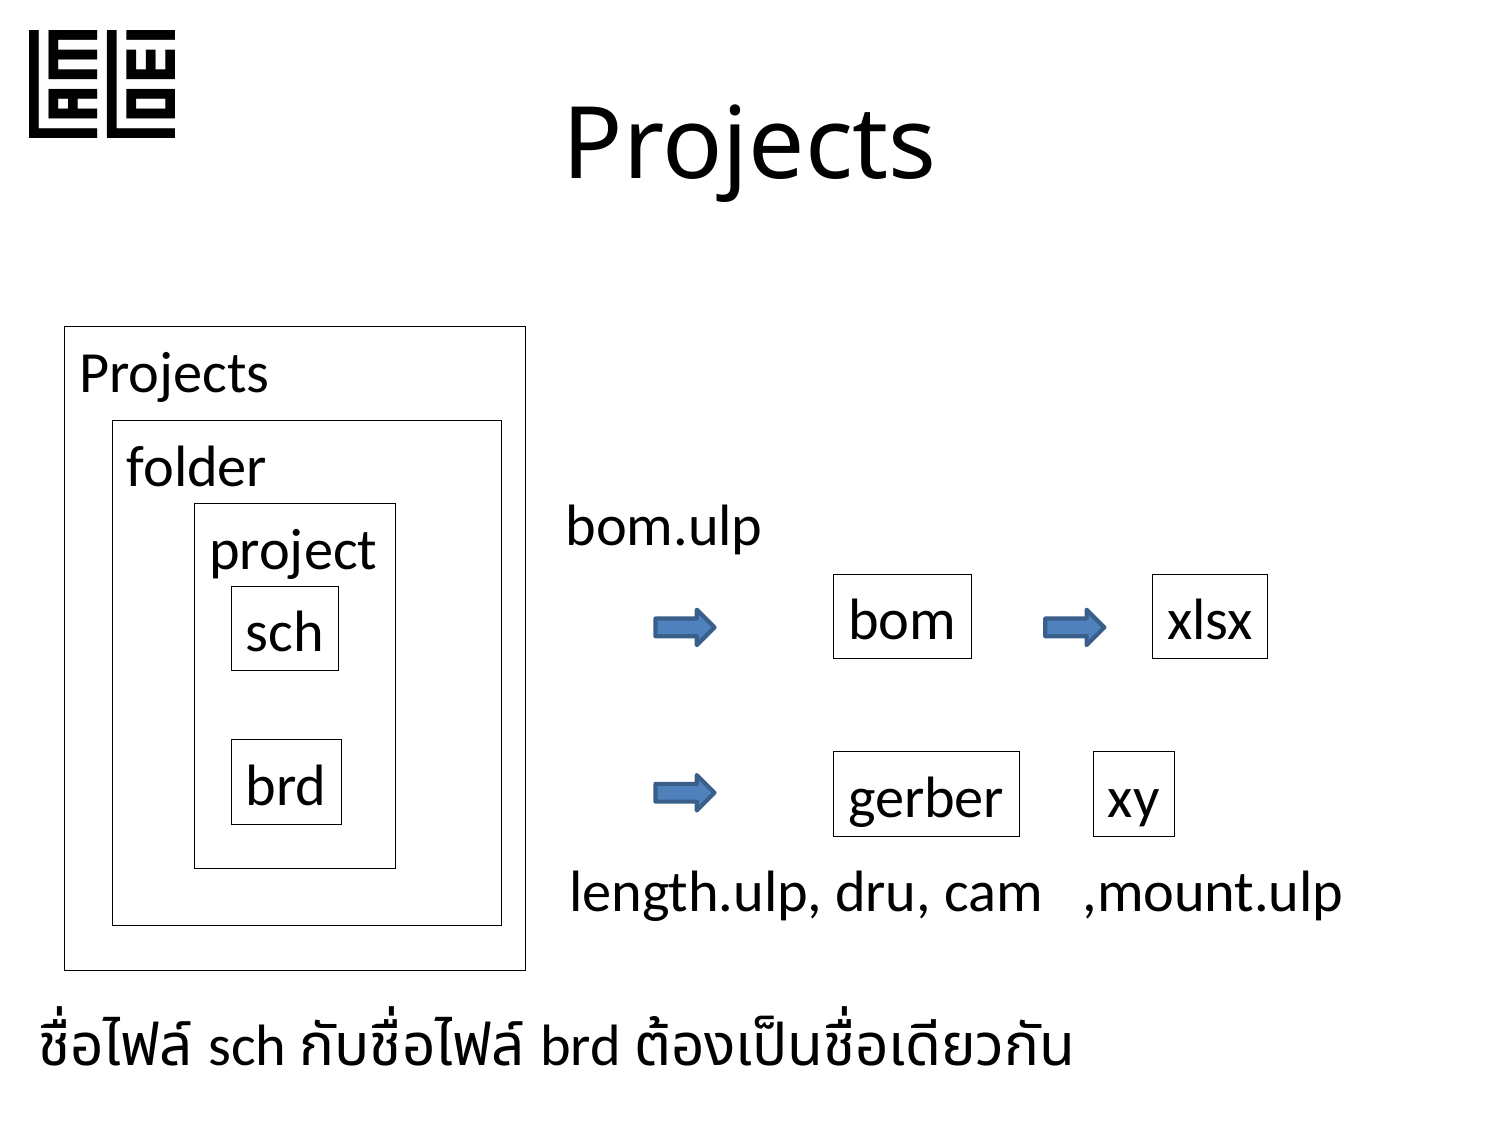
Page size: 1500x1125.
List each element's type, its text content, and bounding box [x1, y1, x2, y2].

text_box Projects [64, 326, 526, 971]
text_box [653, 607, 717, 648]
text_box gerber [833, 751, 1020, 837]
text_box ชื่อไฟล์ sch กับชื่อไฟล์ brd ต้องเป็นชื่อเดียวกัน [23, 999, 1091, 1085]
title Projects [75, 45, 1425, 233]
text_box length.ulp, dru, cam ,mount.ulp [554, 846, 1359, 931]
text_box folder [112, 420, 502, 926]
picture [29, 30, 175, 138]
text_box bom.ulp [550, 479, 778, 565]
text_box [653, 773, 717, 813]
text_box xlsx [1152, 574, 1268, 659]
text_box bom [833, 574, 972, 659]
text_box xy [1093, 751, 1175, 837]
text_box [1043, 607, 1107, 648]
